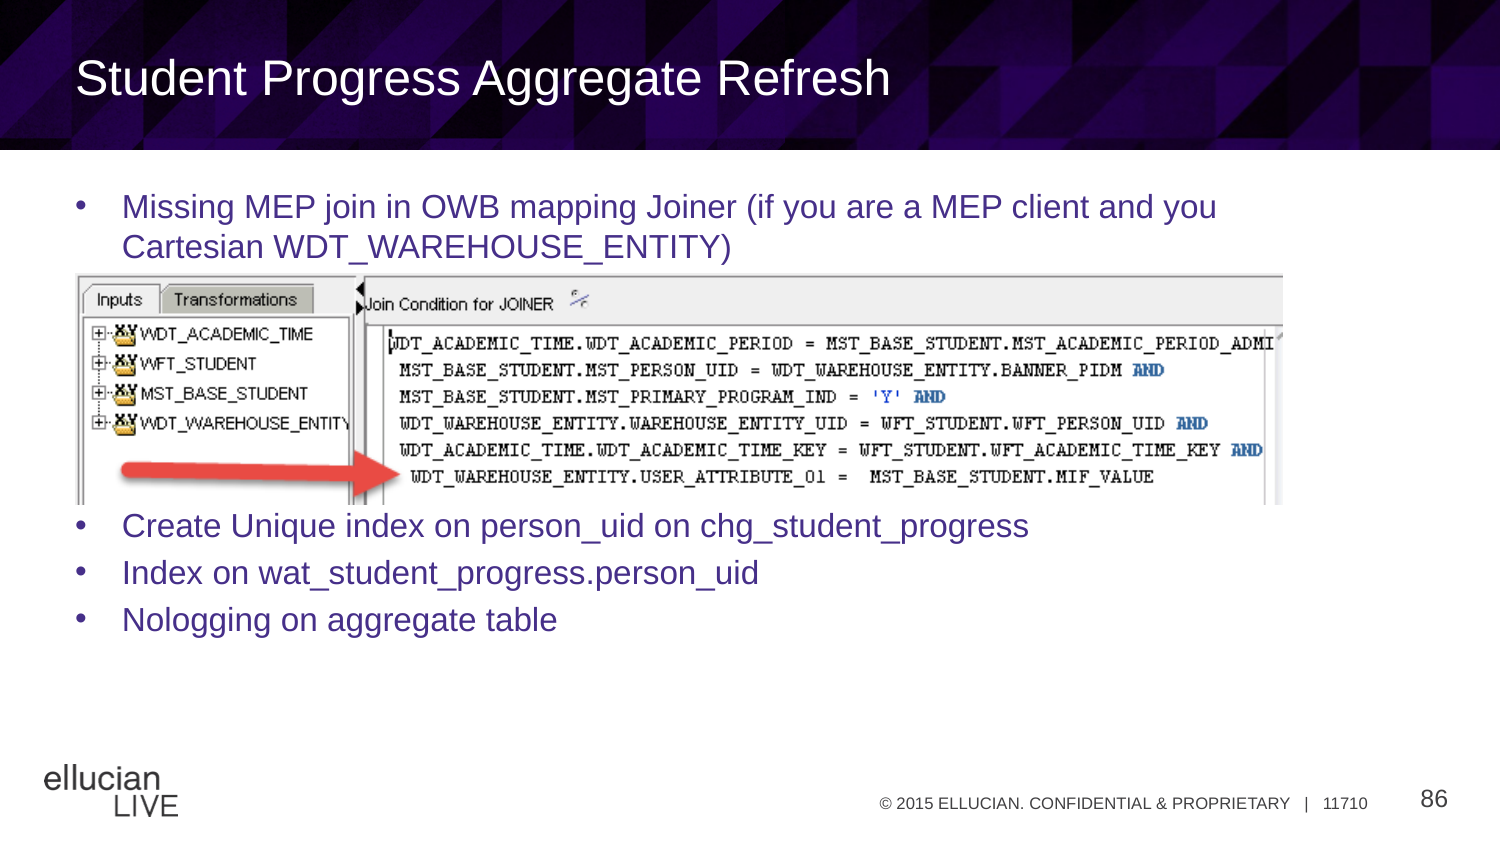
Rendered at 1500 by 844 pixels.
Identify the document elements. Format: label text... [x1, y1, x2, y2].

picture [44, 764, 178, 817]
list Missing MEP join in OWB mapping Joiner (if you are a MEP client and you Cartesian WDT_WAREHOUSE_ENTITY) Create Unique index on person_uid on chg_student_progress Index on wat_student_progress.person_uid Nologging on aggregate table [75, 185, 1369, 721]
picture [74, 273, 1283, 506]
title Student Progress Aggregate Refresh [75, 4, 1369, 146]
picture [0, 0, 1500, 150]
